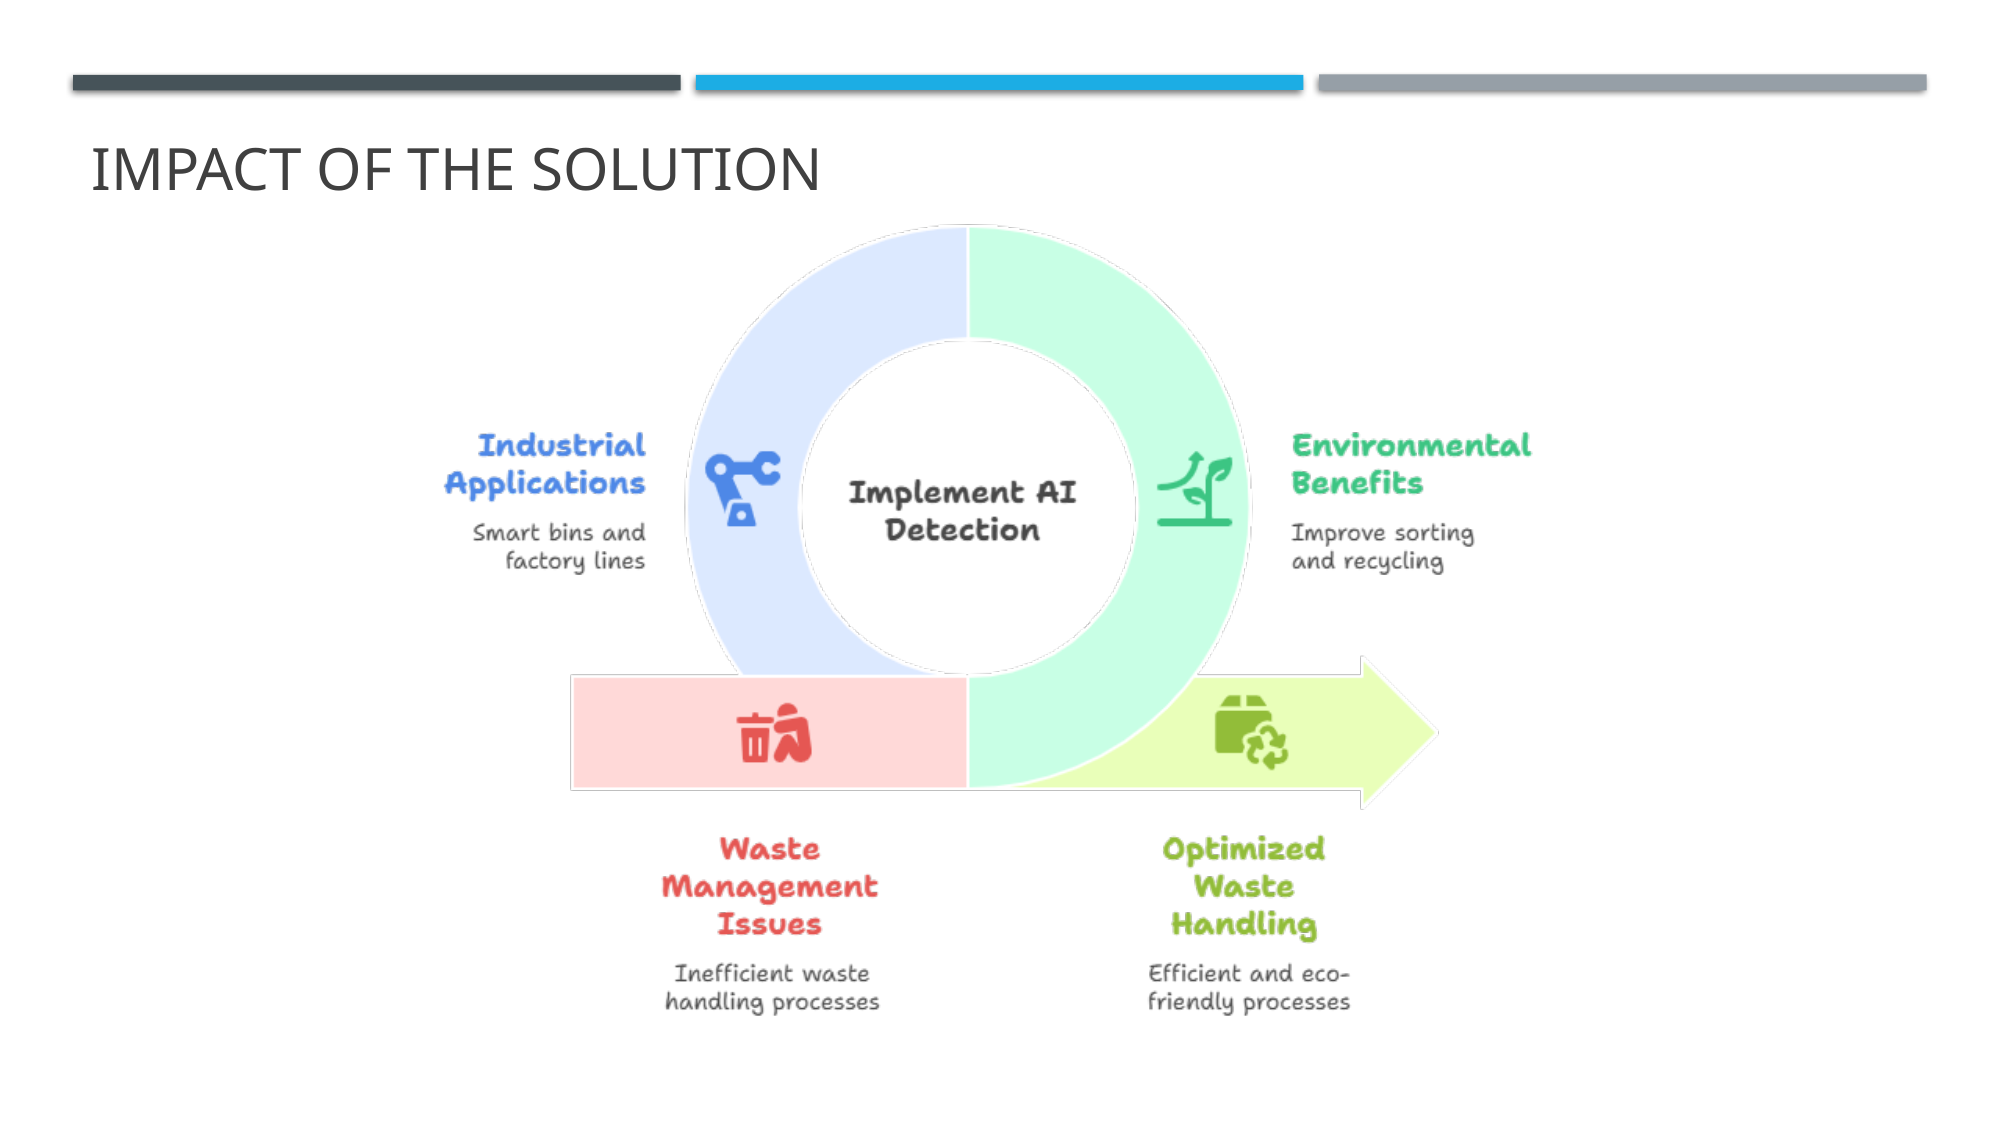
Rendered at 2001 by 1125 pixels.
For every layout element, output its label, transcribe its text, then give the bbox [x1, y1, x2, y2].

title Impact of the Solution [76, 122, 1886, 210]
picture [424, 209, 1539, 1027]
